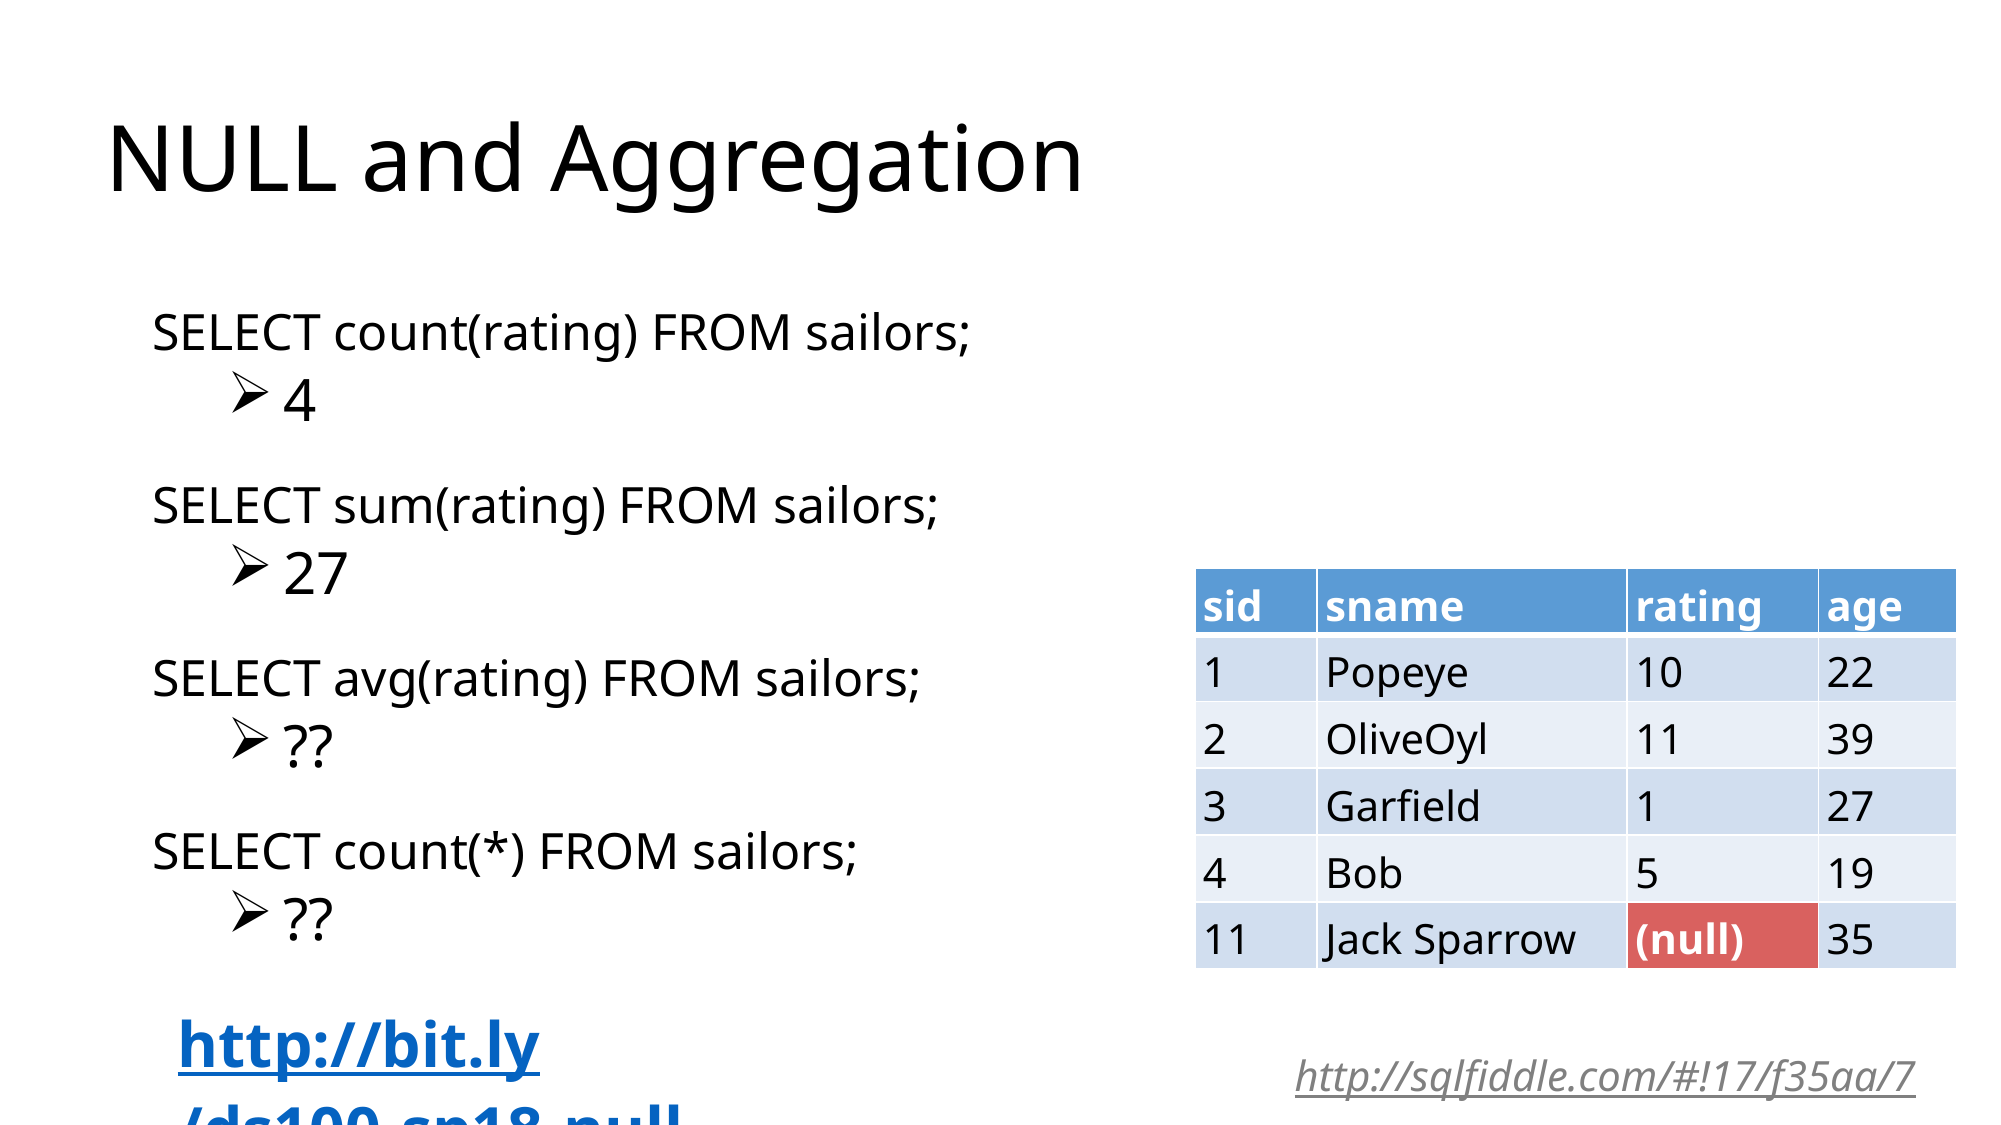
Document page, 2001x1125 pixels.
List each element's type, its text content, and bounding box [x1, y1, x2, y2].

table_header sname [1318, 569, 1626, 632]
table_cell 1 [1628, 769, 1818, 834]
table_header rating [1628, 569, 1818, 632]
table_cell 5 [1628, 836, 1818, 901]
table_cell (null) [1628, 903, 1818, 968]
table_cell 11 [1628, 702, 1818, 767]
text_box http://sqlfiddle.com/#!17/f35aa/7 [1279, 1042, 2000, 1115]
table_cell OliveOyl [1318, 702, 1626, 767]
table_cell 10 [1628, 638, 1818, 701]
table_cell 27 [1819, 769, 1956, 834]
table_header age [1819, 569, 1956, 632]
table_cell 2 [1196, 702, 1316, 767]
text_box http://bit.ly/ds100-sp18-null [162, 997, 1050, 1125]
table_cell 3 [1196, 769, 1316, 834]
table_cell 19 [1819, 836, 1956, 901]
table_cell Garfield [1318, 769, 1626, 834]
list SELECT count(rating) FROM sailors; 4 SELECT sum(rating) FROM sailors; 27 SELECT avg(rating) FROM sailors; ?? SELECT count(*) FROM sailors; ?? [137, 299, 1863, 1014]
table_cell Popeye [1318, 638, 1626, 701]
title NULL and Aggregation [90, 52, 1863, 271]
table_cell 4 [1196, 836, 1316, 901]
table_cell 22 [1819, 638, 1956, 701]
table_cell 1 [1196, 638, 1316, 701]
table_cell Bob [1318, 836, 1626, 901]
table_cell 11 [1196, 903, 1316, 968]
table_cell Jack Sparrow [1318, 903, 1626, 968]
table_cell 35 [1819, 903, 1956, 968]
table_cell 39 [1819, 702, 1956, 767]
table_header sid [1196, 569, 1316, 632]
